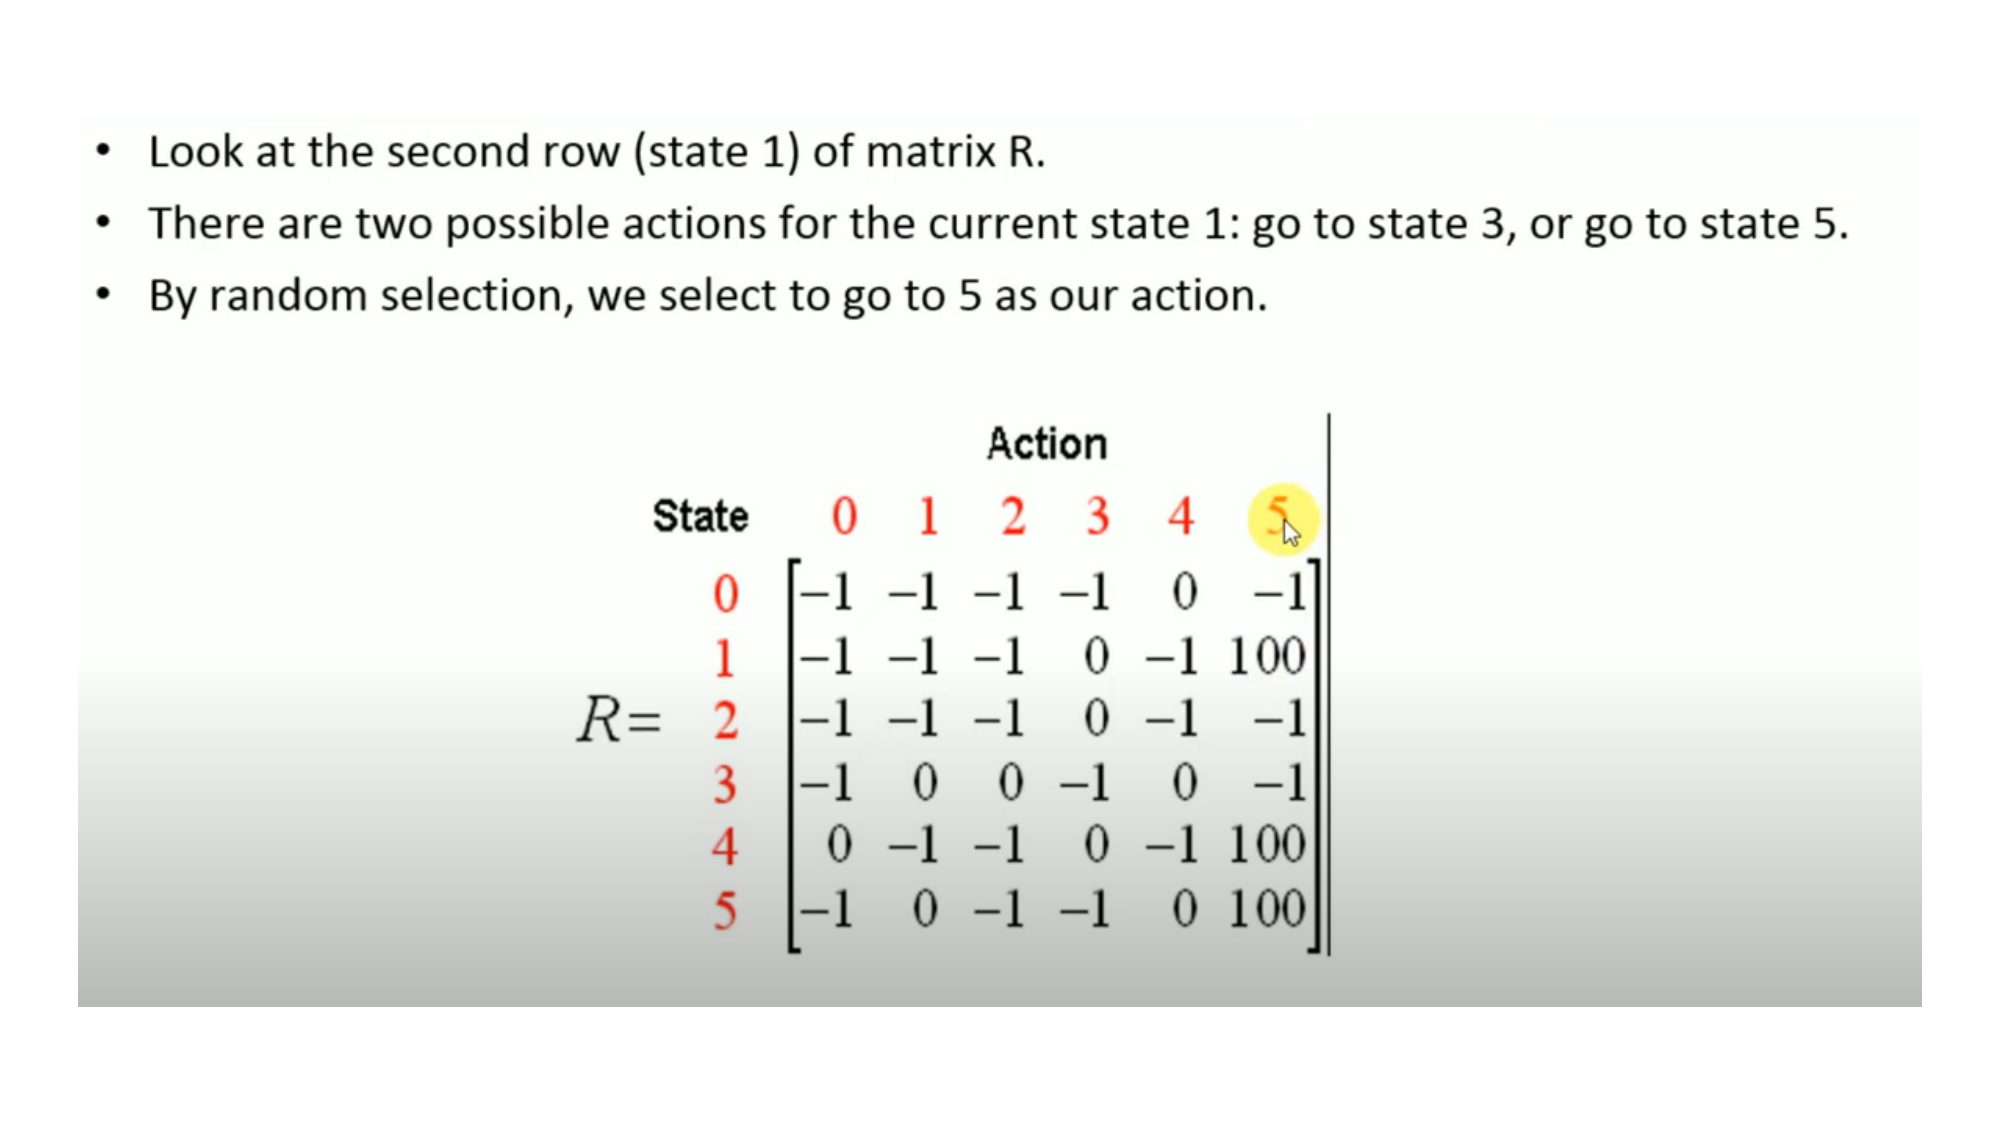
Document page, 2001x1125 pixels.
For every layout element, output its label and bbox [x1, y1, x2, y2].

picture [78, 118, 1922, 1007]
